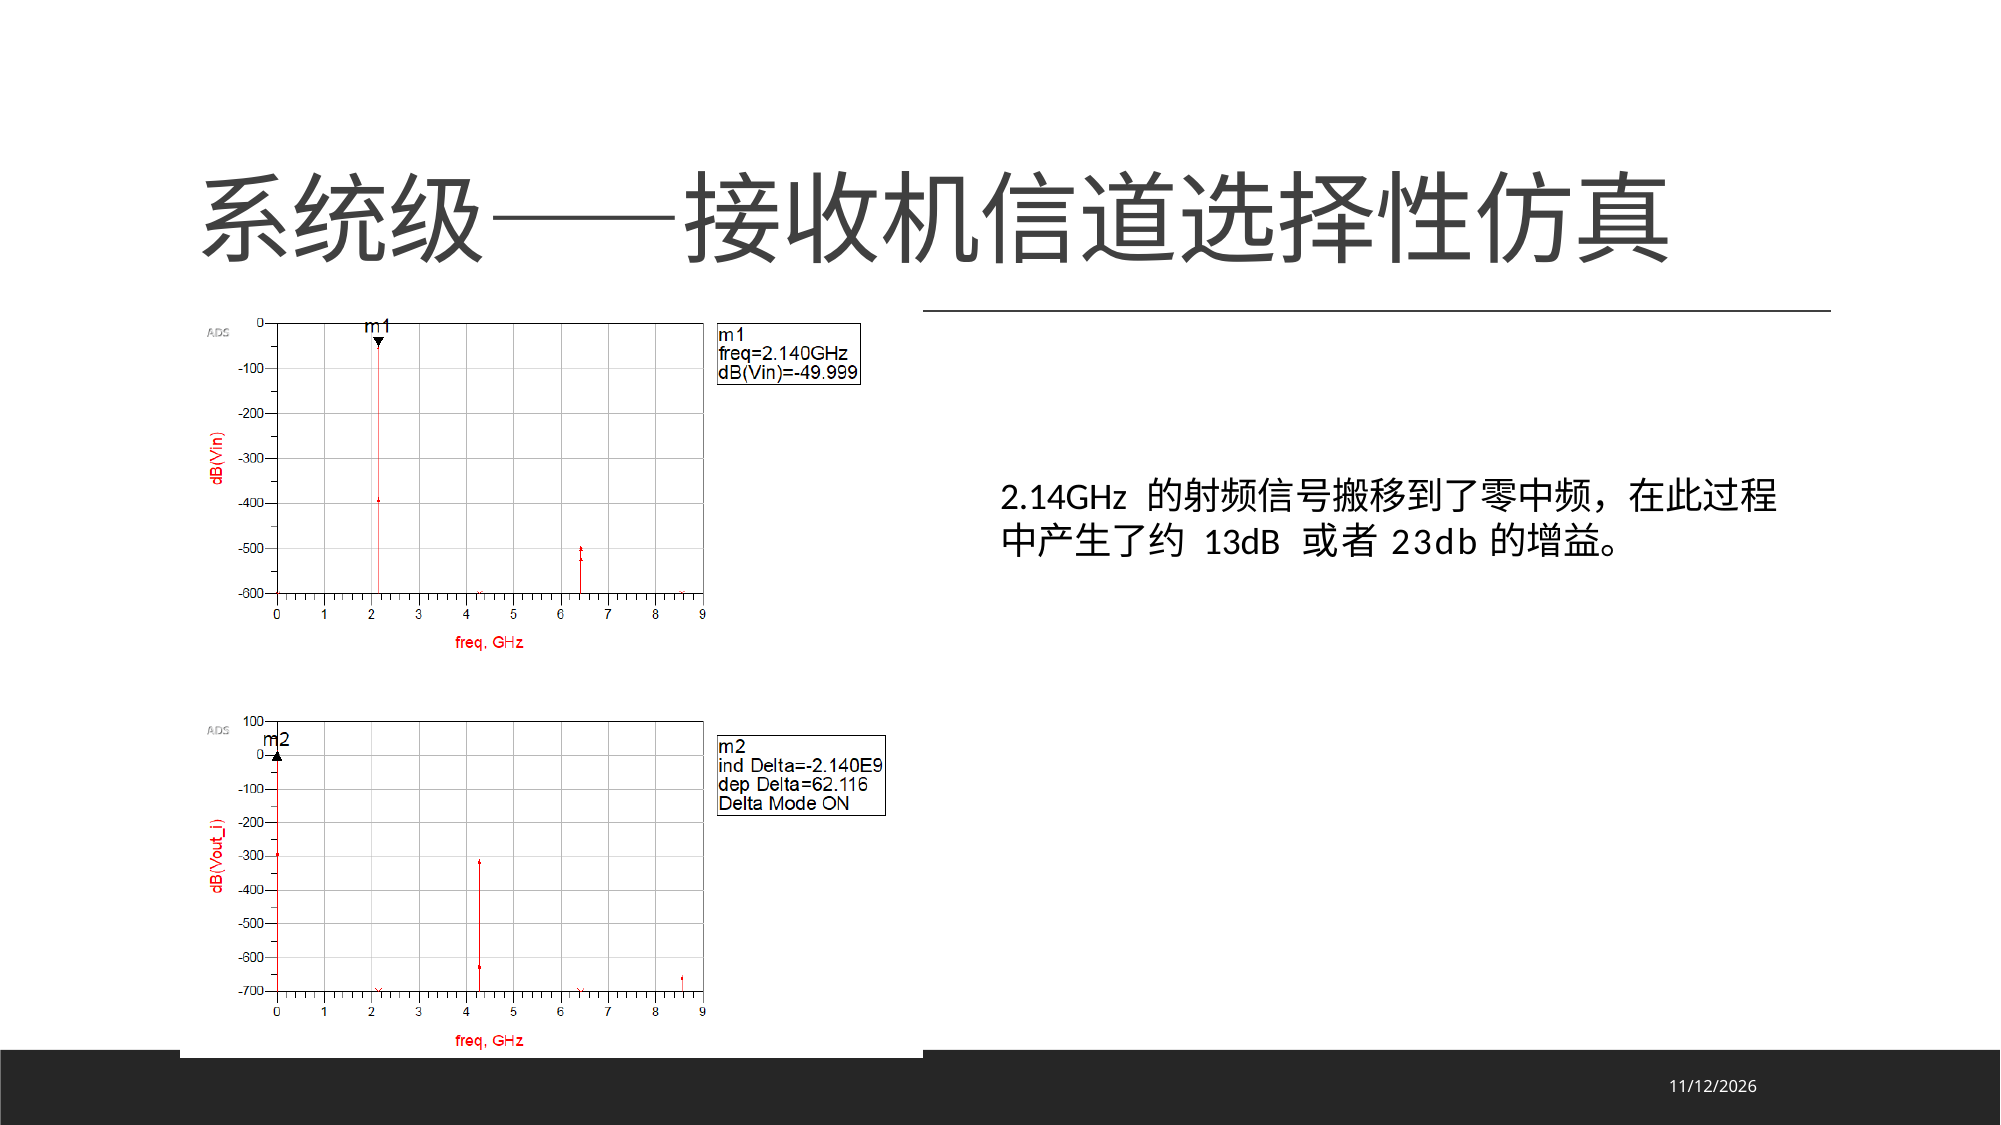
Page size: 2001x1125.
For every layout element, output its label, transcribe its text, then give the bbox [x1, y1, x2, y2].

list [179, 297, 924, 1058]
title 系统级——接收机信道选择性仿真 [180, 47, 1830, 285]
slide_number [1348, 1057, 1773, 1118]
text_box 2.14GHz 的射频信号搬移到了零中频，在此过程中产生了约 13dB 或者23db的增益。 [985, 464, 1820, 569]
